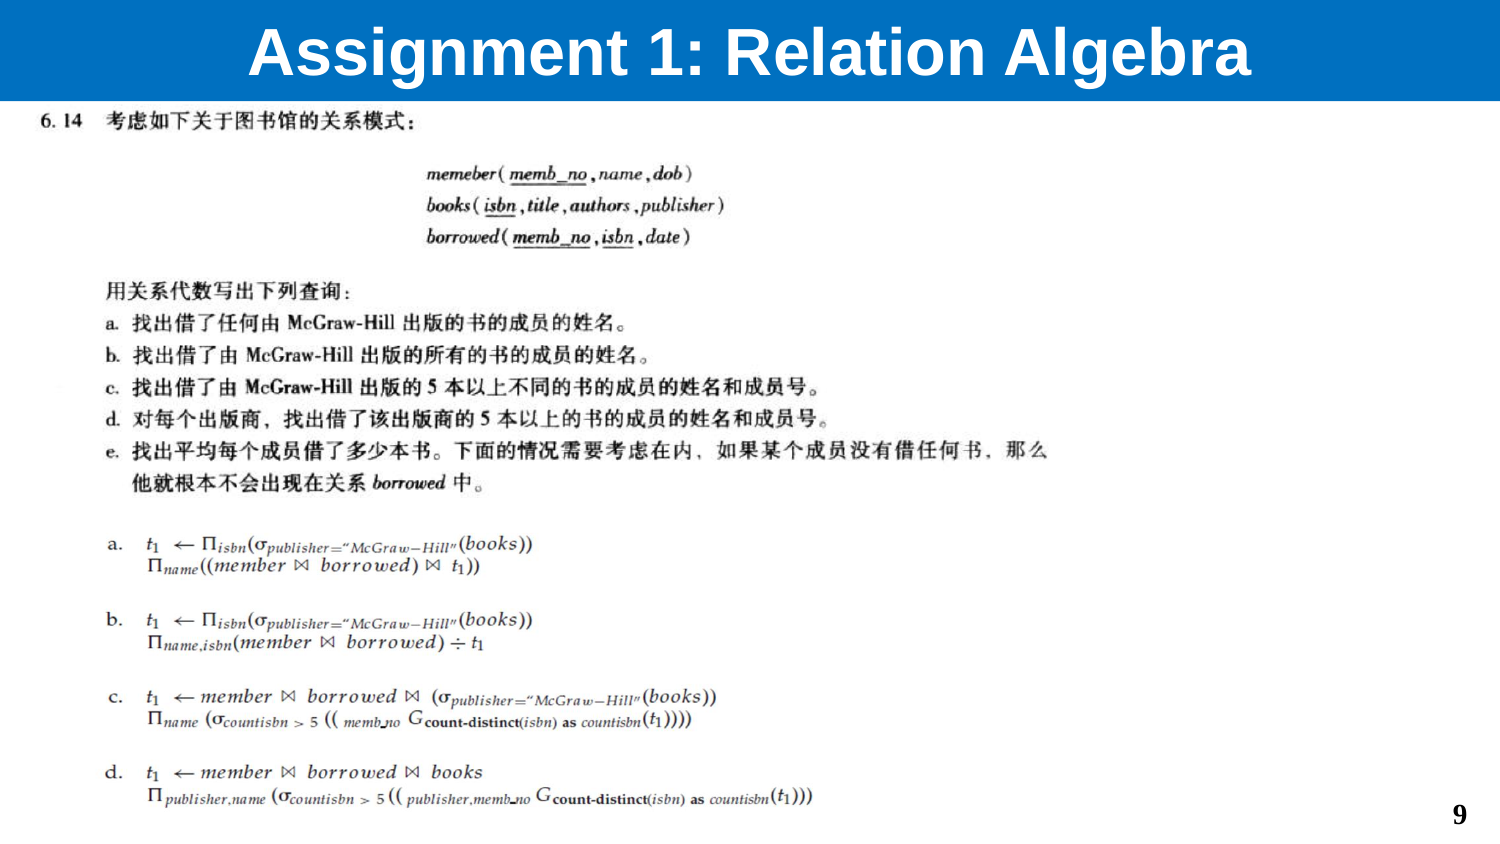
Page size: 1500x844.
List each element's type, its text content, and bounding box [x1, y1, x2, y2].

picture [52, 527, 1108, 814]
picture [29, 104, 1058, 498]
title Assignment 1: Relation Algebra [0, 0, 1500, 102]
